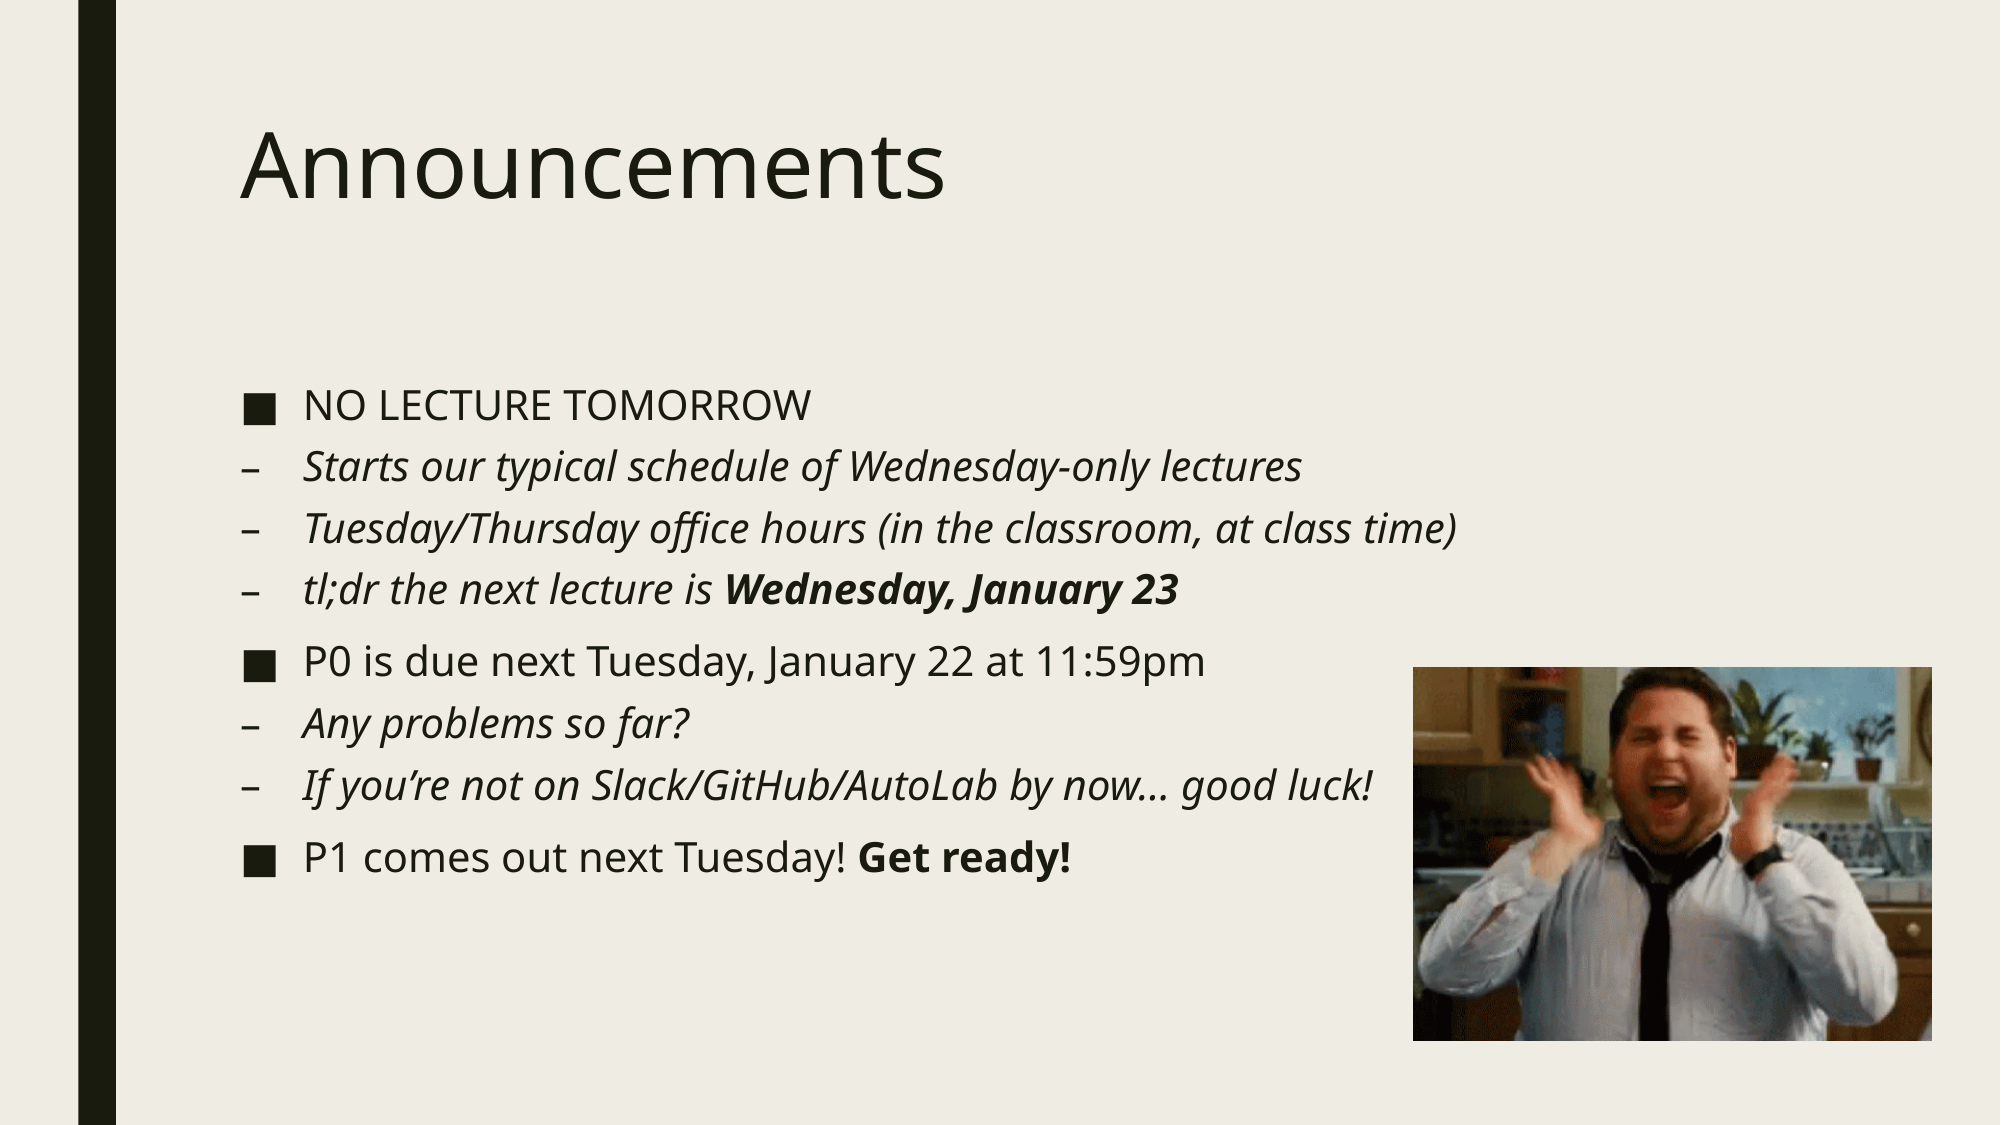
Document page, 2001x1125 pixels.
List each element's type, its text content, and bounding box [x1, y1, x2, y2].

list NO LECTURE TOMORROW Starts our typical schedule of Wednesday-only lectures Tuesday/Thursday office hours (in the classroom, at class time) tl;dr the next lecture is Wednesday, January 23 P0 is due next Tuesday, January 22 at 11:59pm Any problems so far? If you’re not on Slack/GitHub/AutoLab by now… good luck! P1 comes out next Tuesday! Get ready! [225, 375, 1800, 963]
picture [1412, 667, 1932, 1041]
title Announcements [225, 112, 1800, 357]
